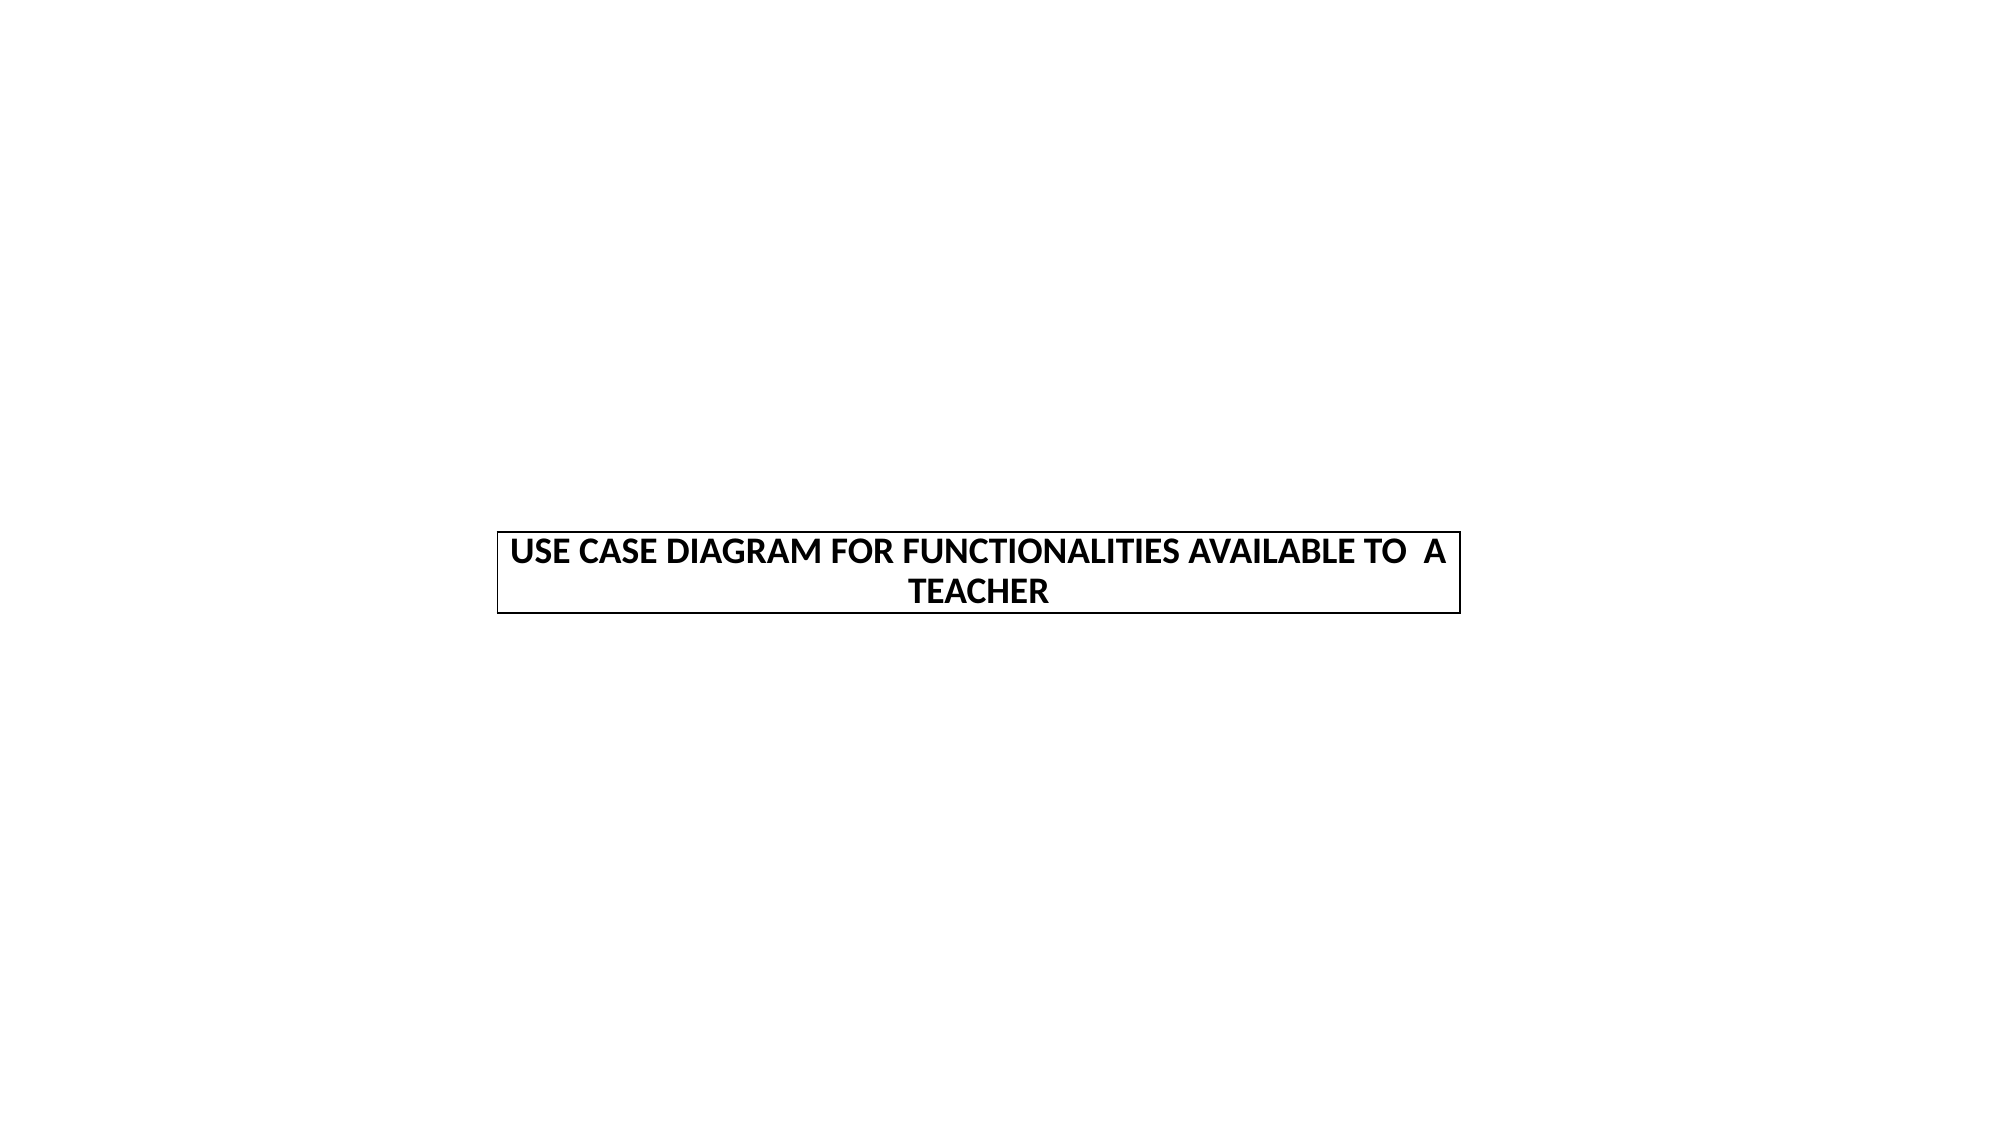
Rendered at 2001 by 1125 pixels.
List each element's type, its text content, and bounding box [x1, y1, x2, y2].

table_header USE CASE DIAGRAM FOR FUNCTIONALITIES AVAILABLE TO A TEACHER [498, 533, 1459, 612]
